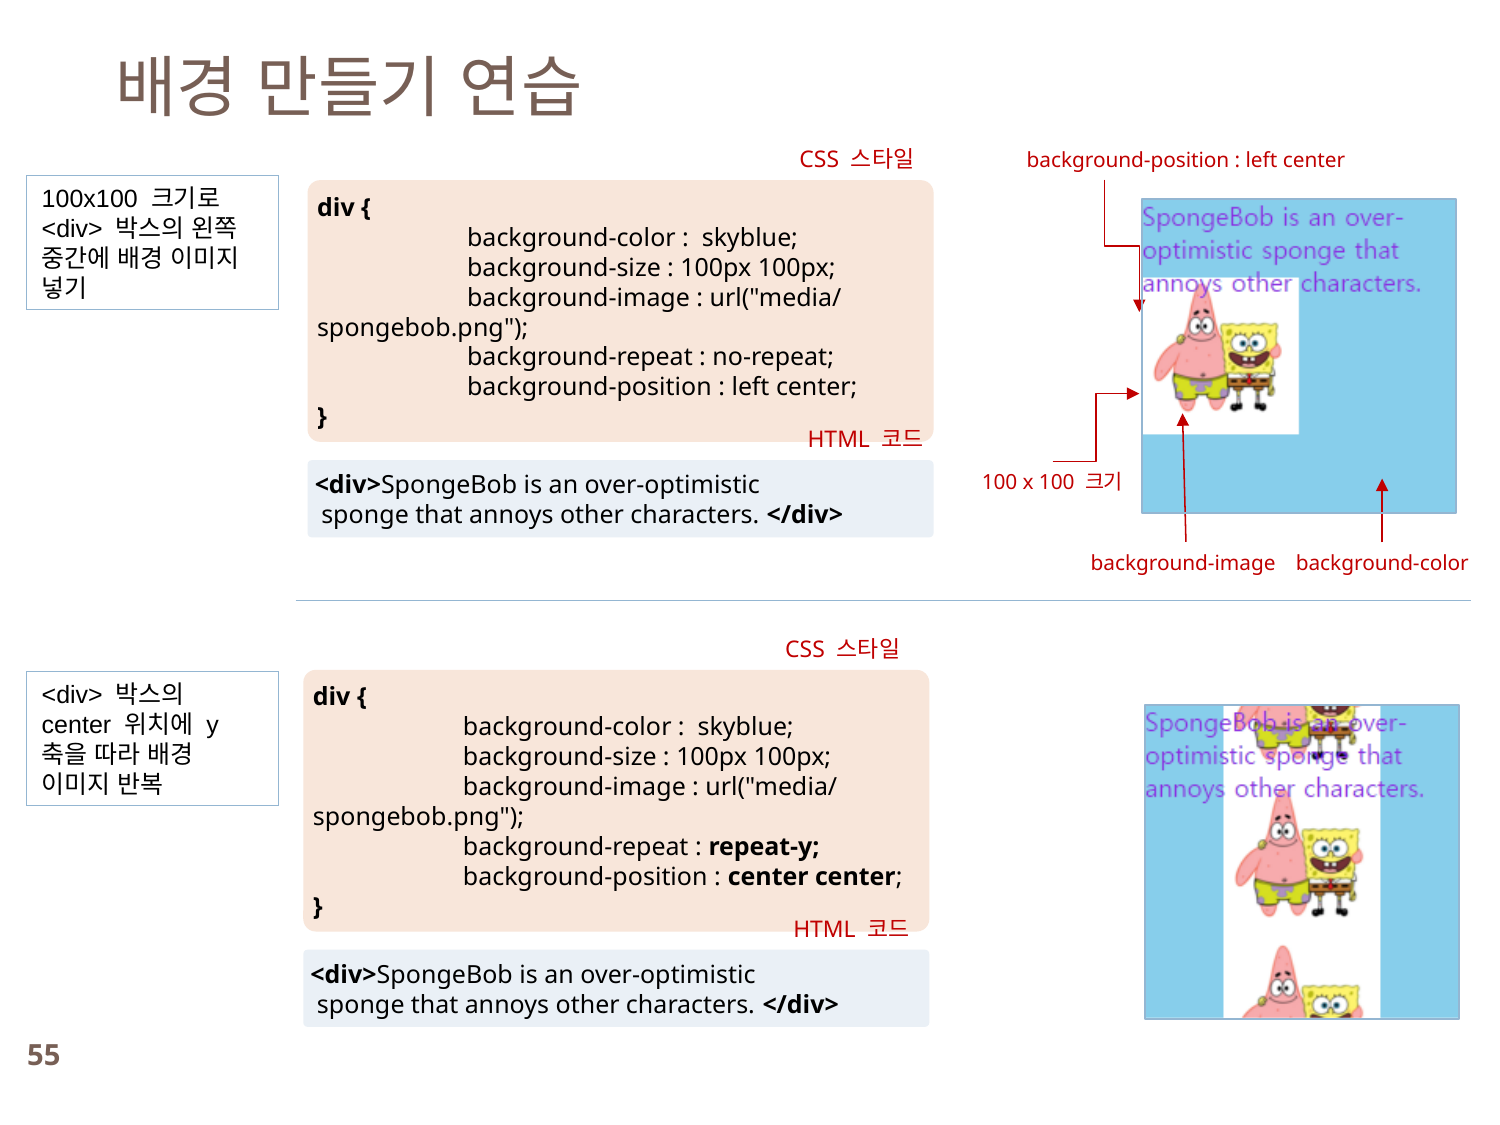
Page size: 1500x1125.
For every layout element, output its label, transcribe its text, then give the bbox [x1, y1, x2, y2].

text_box 배경 만들기 연습 [100, 37, 1438, 149]
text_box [302, 626, 1467, 1028]
slide_number 55 [0, 1025, 88, 1088]
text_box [307, 136, 1483, 584]
text_box <div> 박스의 center 위치에 y 축을 따라 배경 이미지 반복 [26, 671, 279, 806]
text_box 100x100 크기로 <div> 박스의 왼쪽 중간에 배경 이미지 넣기 [26, 175, 279, 310]
